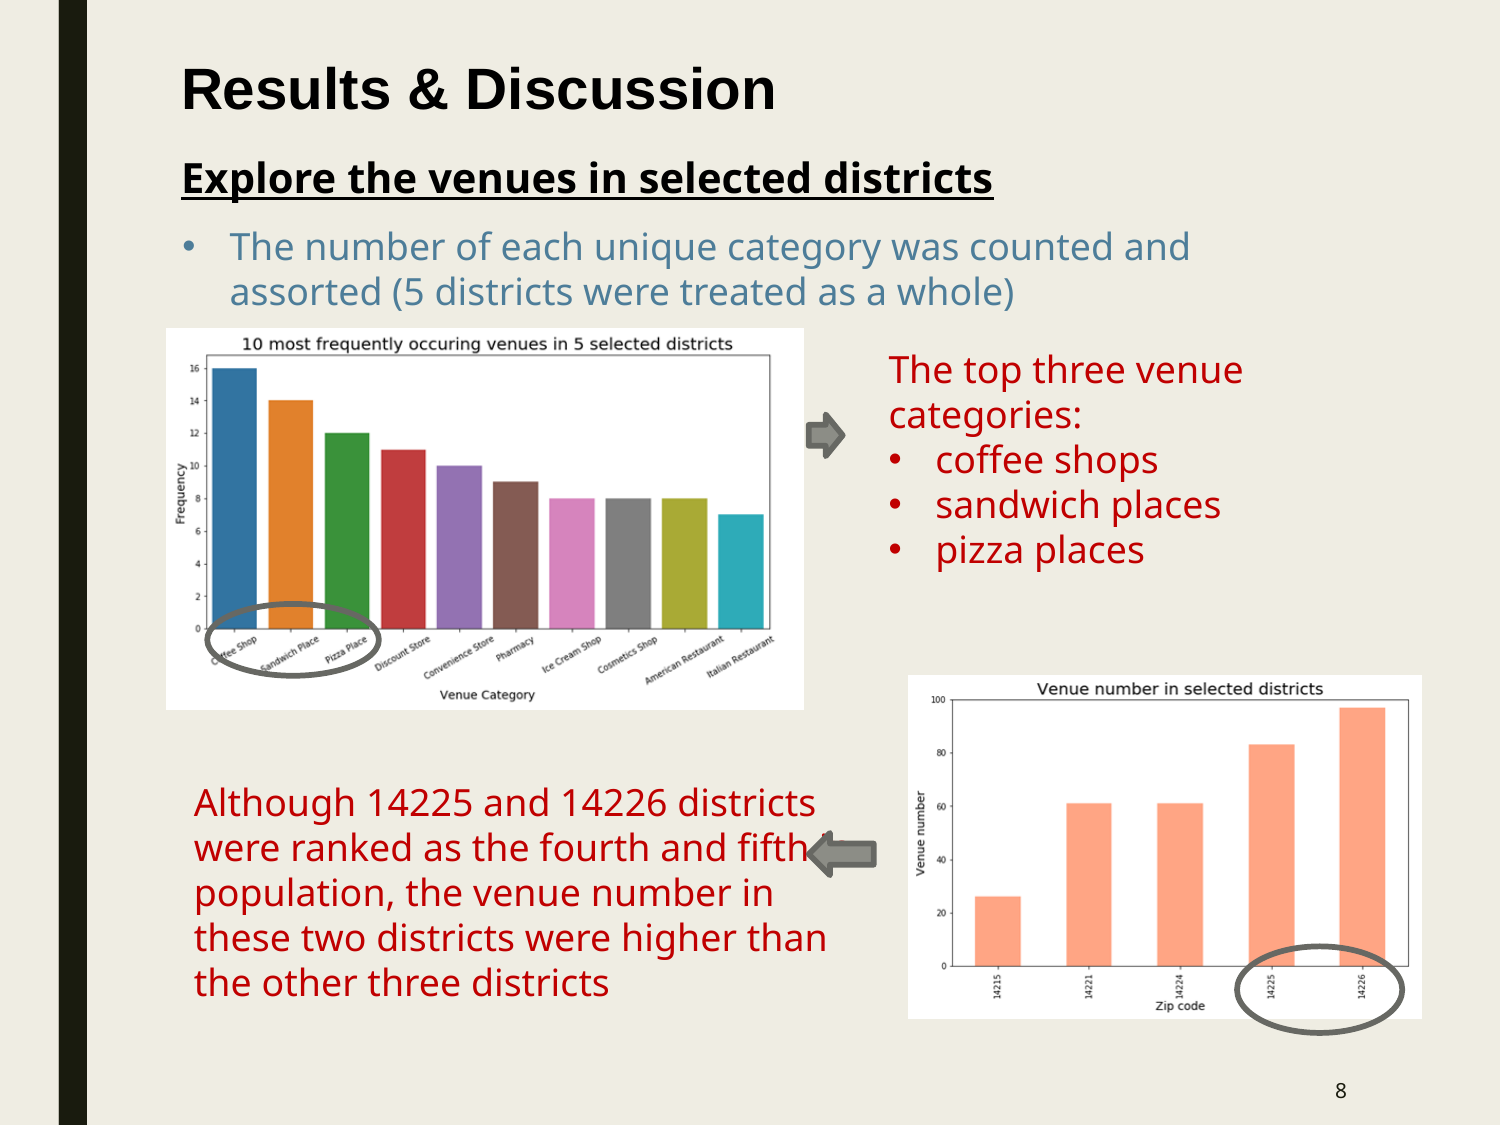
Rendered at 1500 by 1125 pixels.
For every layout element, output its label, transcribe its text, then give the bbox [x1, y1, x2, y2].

picture [166, 328, 804, 710]
text_box Results & Discussion [166, 43, 955, 129]
text_box [805, 411, 846, 459]
text_box Although 14225 and 14226 districts were ranked as the fourth and fifth in population, the venue number in these two districts were higher than the other three districts [179, 771, 874, 1012]
picture [908, 675, 1422, 1019]
text_box The number of each unique category was counted and assorted (5 districts were treated as a whole) [167, 216, 1309, 321]
text_box Explore the venues in selected districts [166, 144, 1362, 210]
text_box The top three venue categories: coffee shops sandwich places pizza places [873, 338, 1403, 579]
text_box [805, 830, 877, 878]
slide_number 8 [1165, 1058, 1362, 1125]
text_box [1253, 1019, 1386, 1036]
